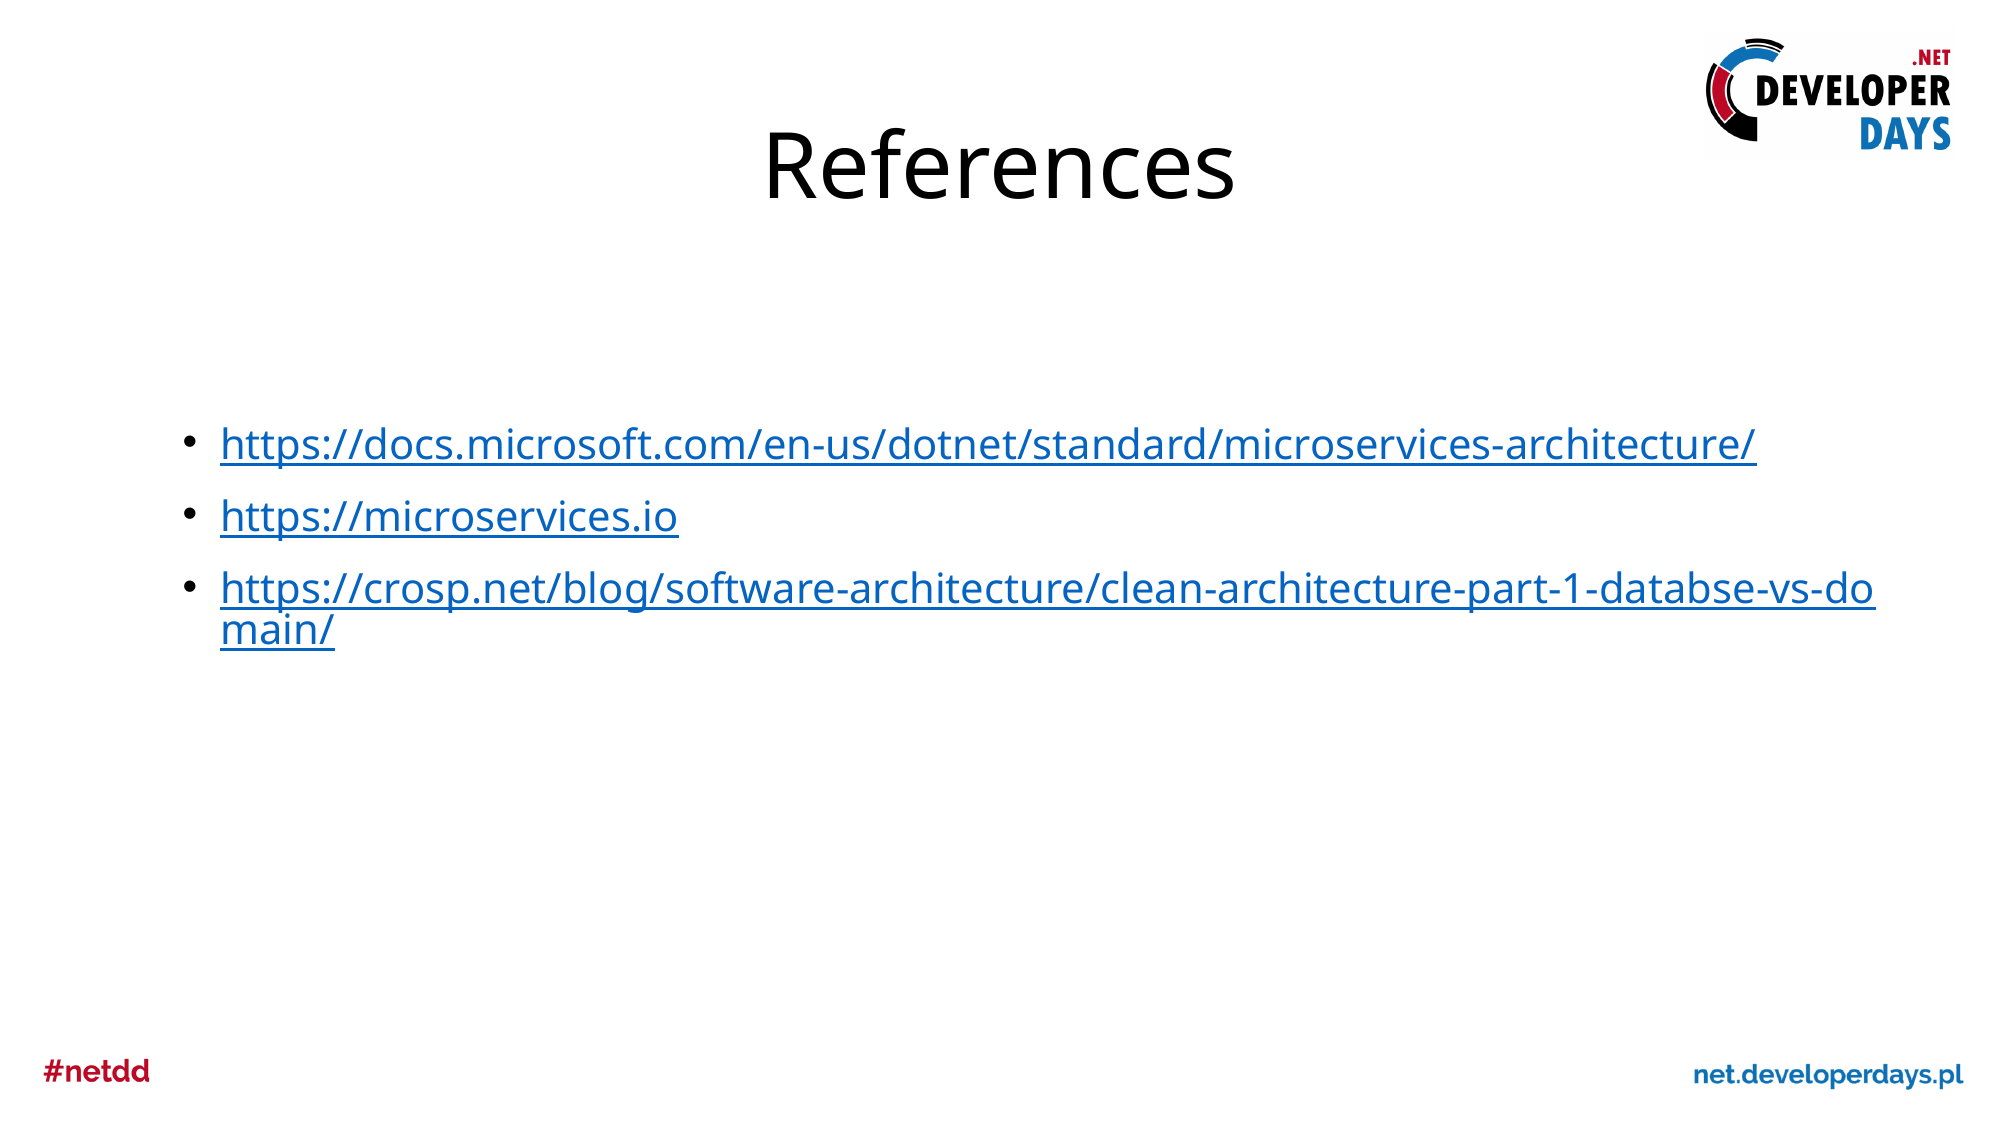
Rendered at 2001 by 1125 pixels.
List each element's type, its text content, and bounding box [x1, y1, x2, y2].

picture [1698, 26, 1956, 160]
picture [26, 1043, 170, 1099]
list https://docs.microsoft.com/en-us/dotnet/standard/microservices-architecture/ https://microservices.io https://crosp.net/blog/software-architecture/clean-architecture-part-1-databse-vs-domain/ [167, 411, 1893, 1125]
title References [0, 59, 2000, 278]
picture [1680, 1043, 1974, 1099]
